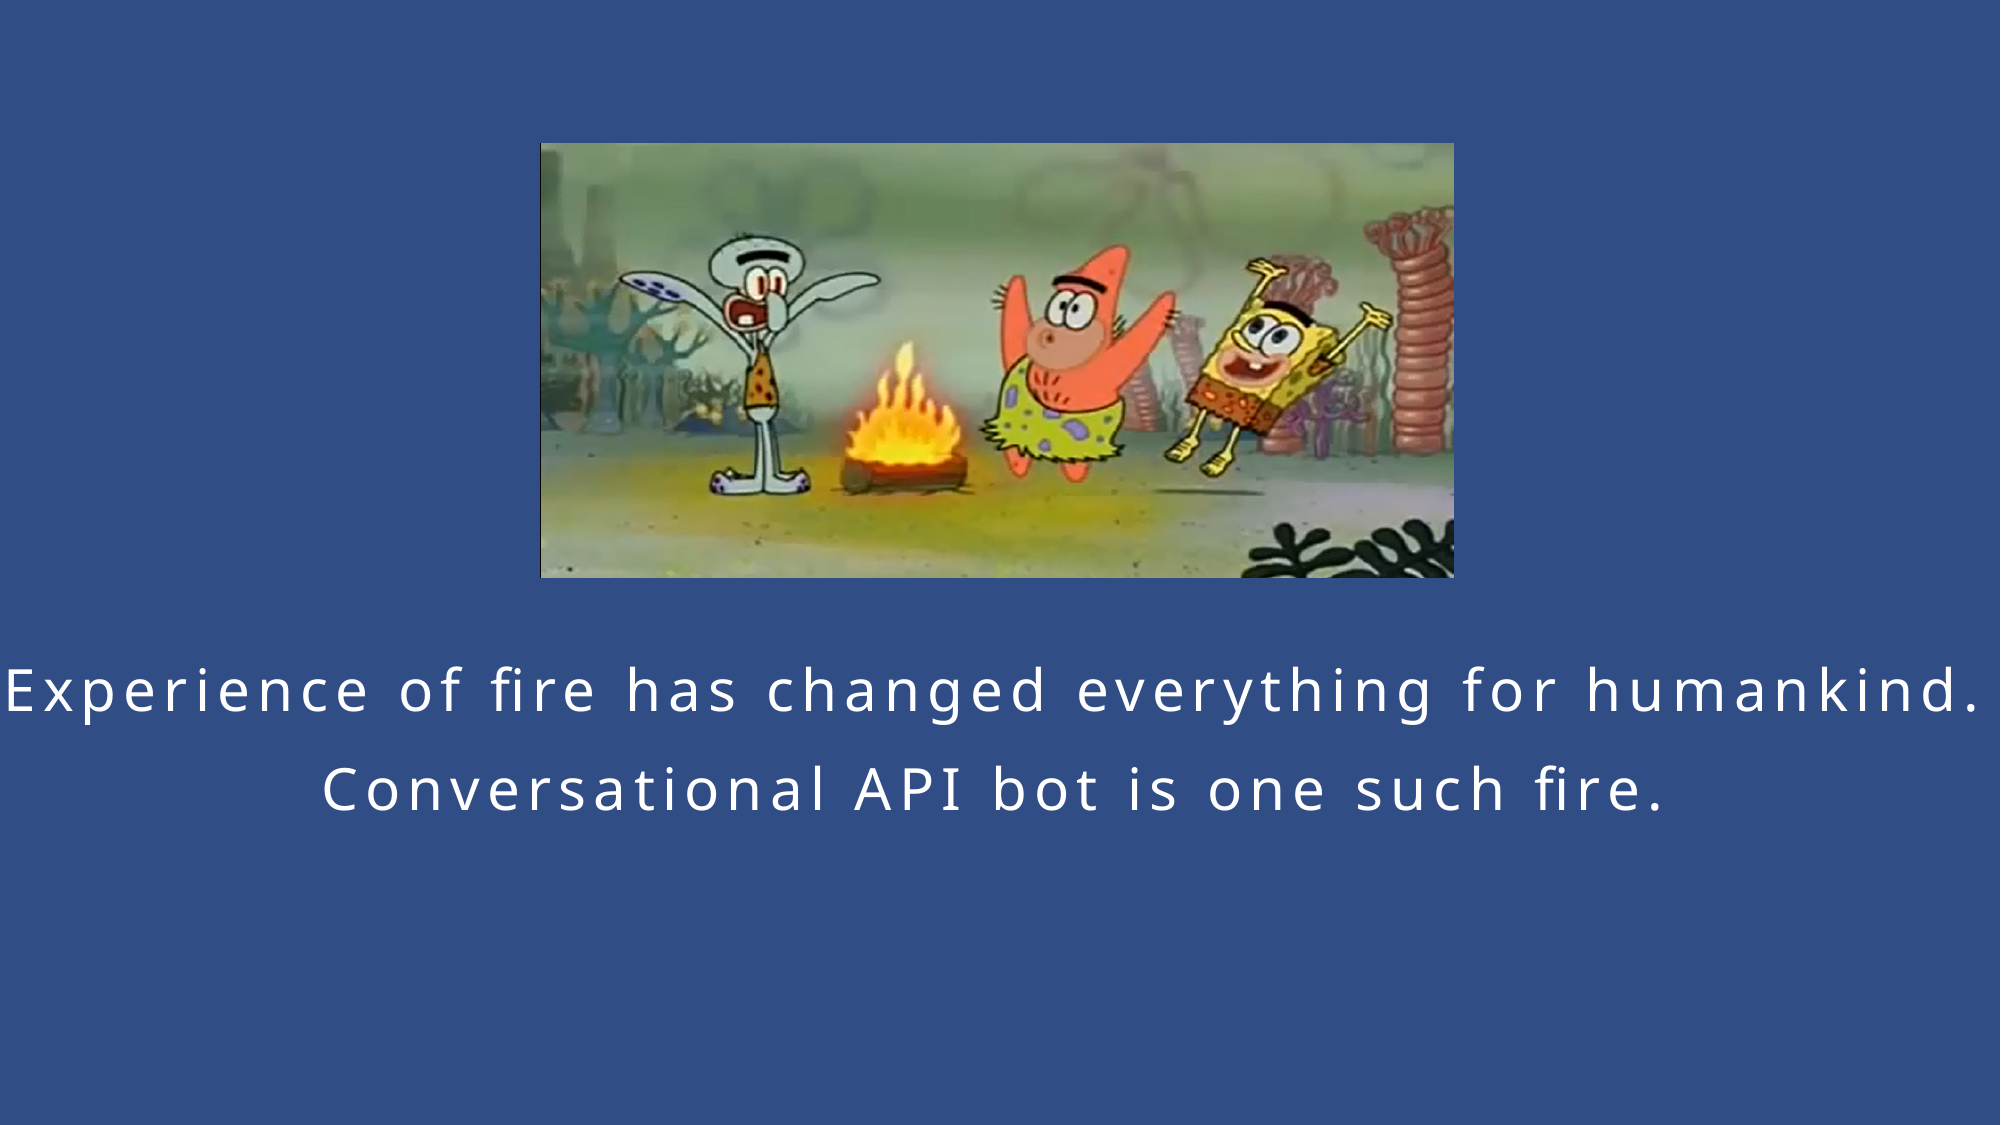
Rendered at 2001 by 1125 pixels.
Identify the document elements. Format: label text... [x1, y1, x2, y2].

text_box Conversational API bot is one such fire. [0, 719, 2000, 823]
title Experience of fire has changed everything for humankind. [0, 619, 2000, 719]
picture [540, 143, 1454, 578]
